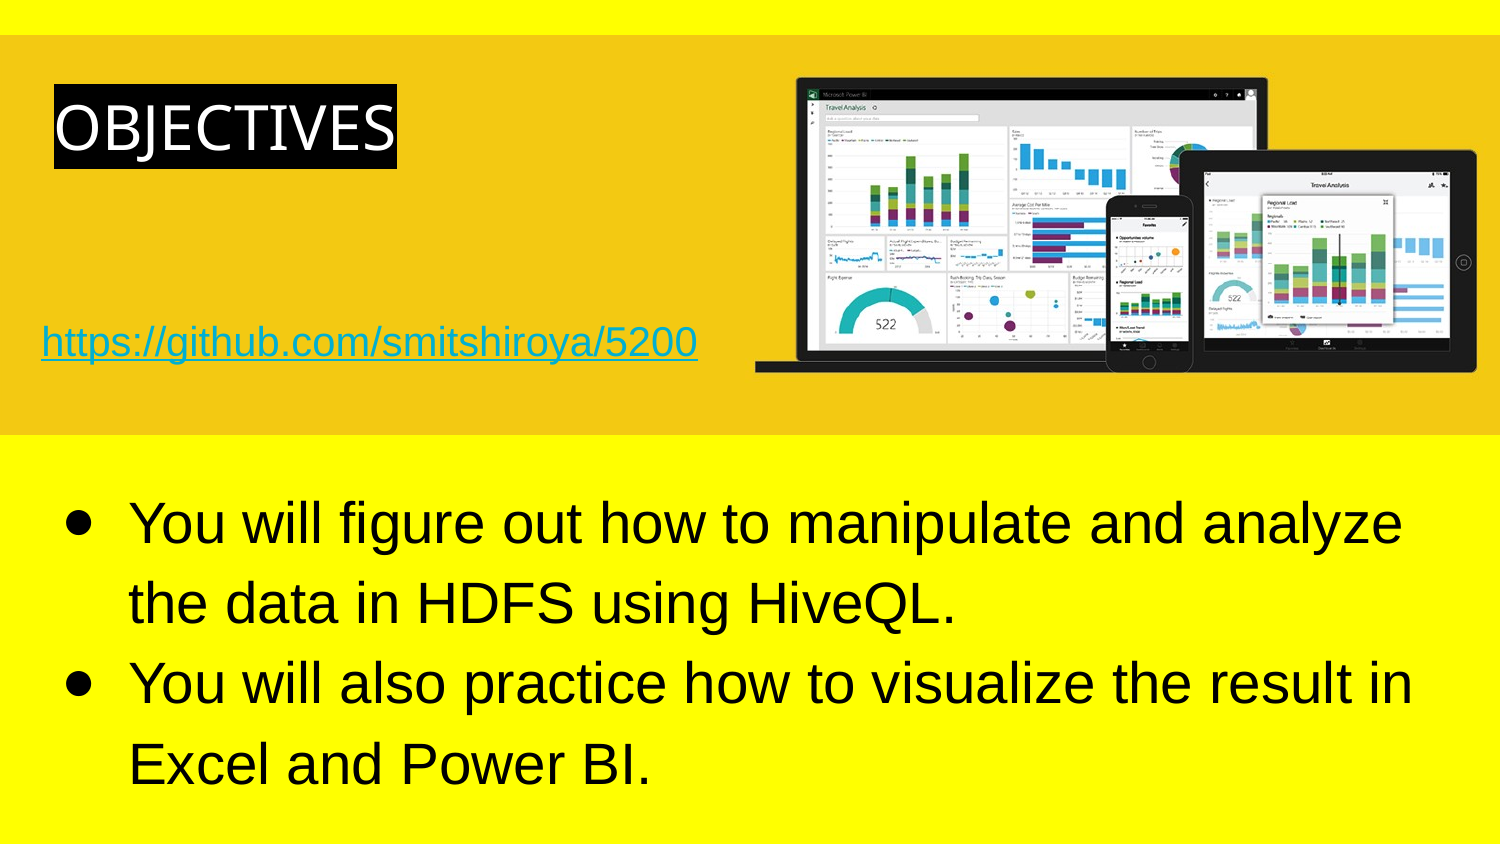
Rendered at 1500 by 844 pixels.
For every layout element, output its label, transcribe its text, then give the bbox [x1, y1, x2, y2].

picture [0, 35, 1500, 435]
list You will figure out how to manipulate and analyze the data in HDFS using HiveQL. You will also practice how to visualize the result in Excel and Power BI. [38, 459, 1475, 807]
